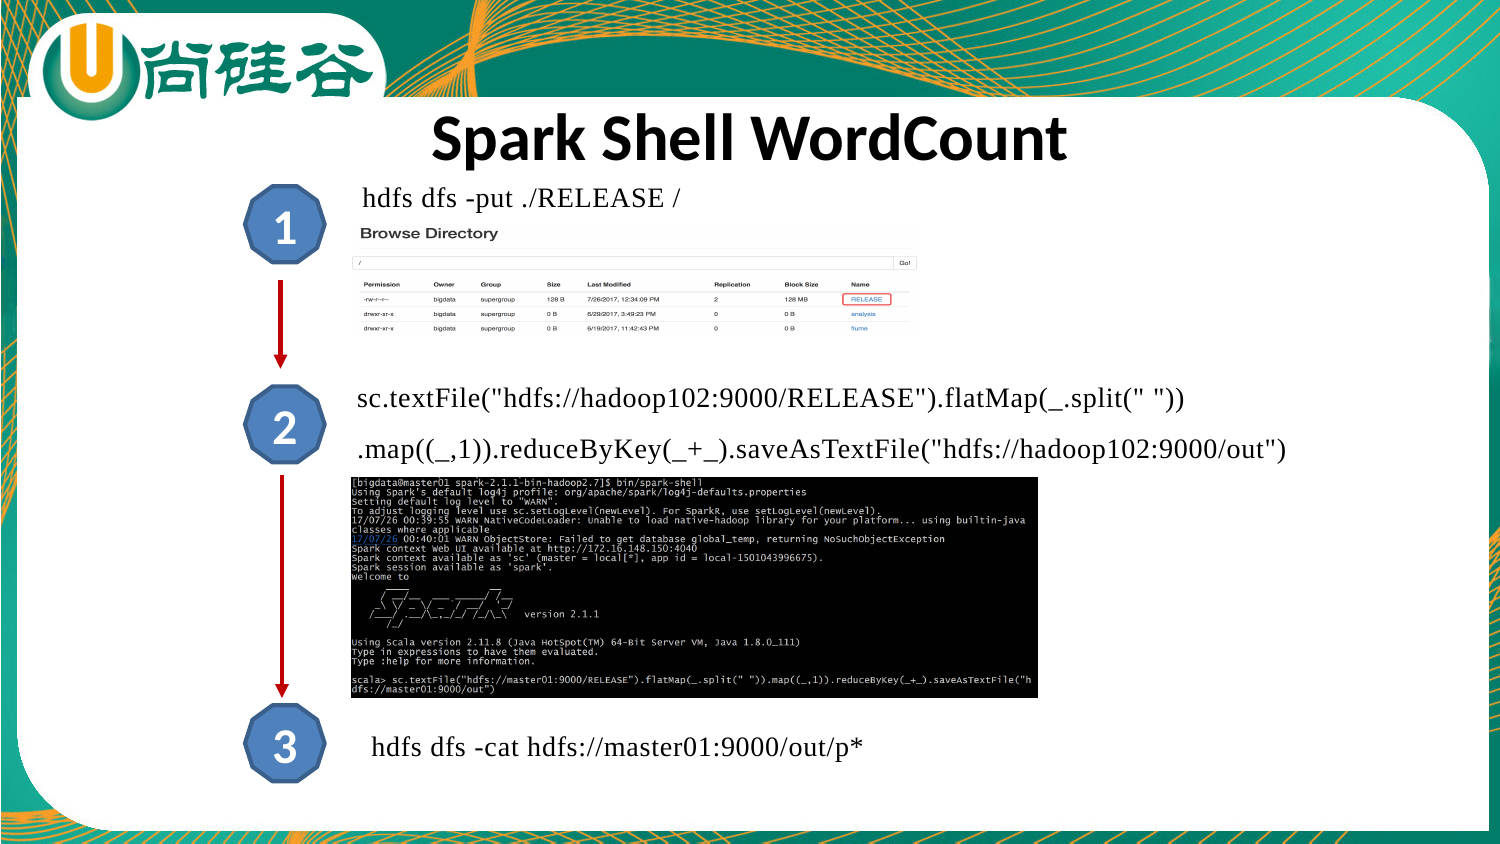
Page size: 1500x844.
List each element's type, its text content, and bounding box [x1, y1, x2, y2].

text_box hdfs dfs -cat hdfs://master01:9000/out/p* [356, 720, 880, 770]
text_box 1 [242, 184, 327, 265]
text_box sc.textFile("hdfs://hadoop102:9000/RELEASE").flatMap(_.split(" ")) .map((_,1)).reduceByKey(_+_).saveAsTextFile("hdfs://hadoop102:9000/out") [342, 355, 1424, 472]
picture [0, 0, 1500, 844]
text_box 2 [242, 384, 327, 465]
text_box 3 [242, 703, 327, 784]
text_box hdfs dfs -put ./RELEASE / [347, 155, 1156, 221]
title Spark Shell WordCount [304, 102, 1196, 165]
